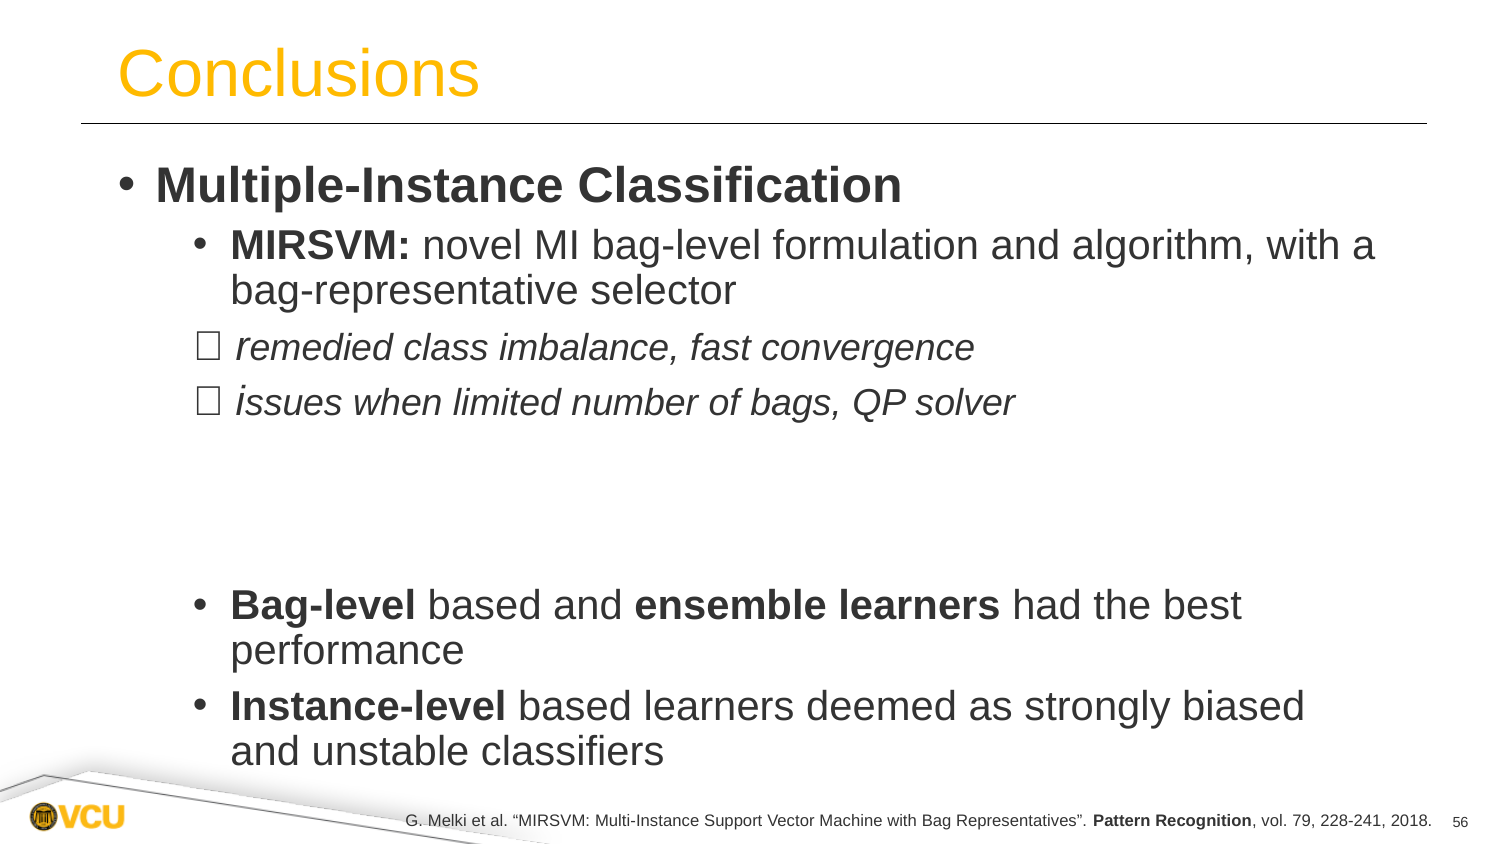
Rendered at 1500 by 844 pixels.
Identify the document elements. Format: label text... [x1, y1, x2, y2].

list Multiple-Instance Classification MIRSVM: novel MI bag-level formulation and algorithm, with a bag-representative selector ✅ remedied class imbalance, fast convergence ❌ issues when limited number of bags, QP solver Bag-level based and ensemble learners had the best performance Instance-level based learners deemed as strongly biased and unstable classifiers [103, 151, 1397, 760]
title Conclusions [103, 31, 1397, 137]
footer G. Melki et al. “MIRSVM: Multi-Instance Support Vector Machine with Bag Representatives”. Pattern Recognition, vol. 79, 228-241, 2018. [390, 804, 1460, 835]
slide_number 56 [1145, 798, 1484, 844]
